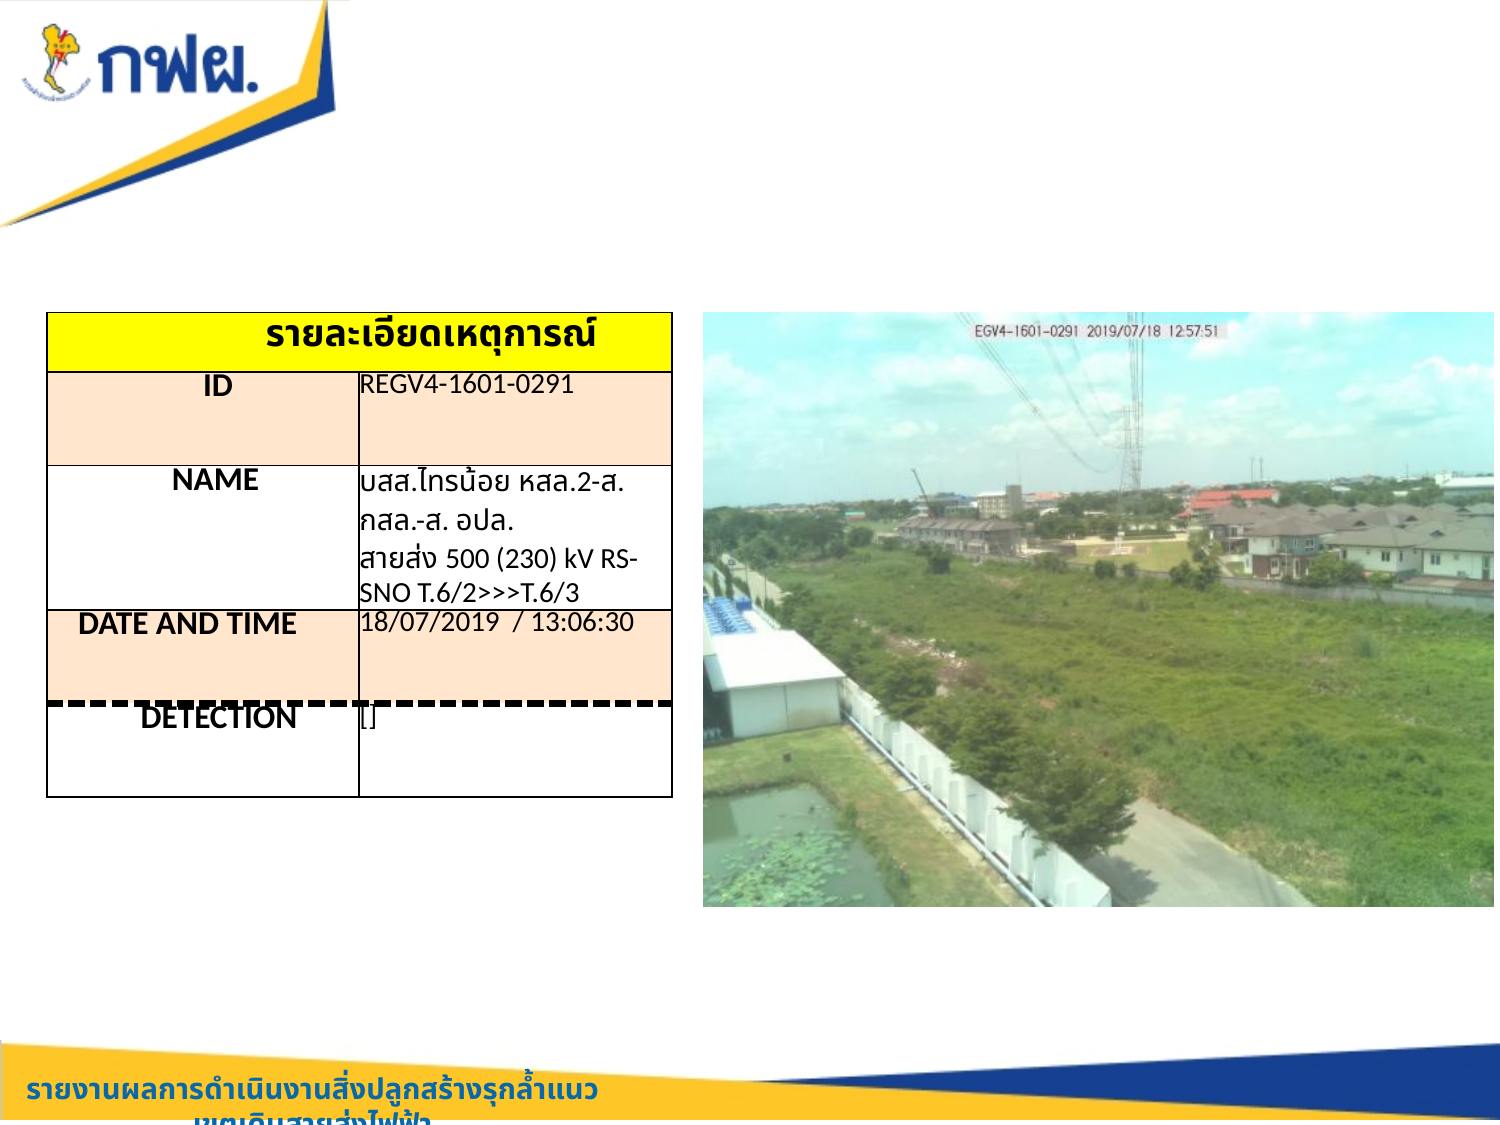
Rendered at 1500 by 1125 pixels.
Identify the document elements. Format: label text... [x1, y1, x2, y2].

table_cell DETECTION [48, 703, 358, 796]
table_cell [] [360, 703, 671, 796]
picture [702, 312, 1494, 907]
table_cell บสส.ไทรน้อย หสล.2-ส. กสล.-ส. อปล. สายส่ง 500 (230) kV RS-SNO T.6/2>>>T.6/3 [360, 466, 671, 609]
table_cell DATE AND TIME [48, 611, 358, 703]
table_header รายละเอียดเหตุการณ์ [48, 313, 671, 371]
picture [0, 0, 351, 235]
table_cell ID [48, 373, 358, 465]
picture [0, 1040, 1500, 1120]
table_cell NAME [48, 466, 358, 609]
table_cell REGV4-1601-0291 [360, 373, 671, 465]
table_cell 18/07/2019 / 13:06:30 [360, 611, 671, 703]
